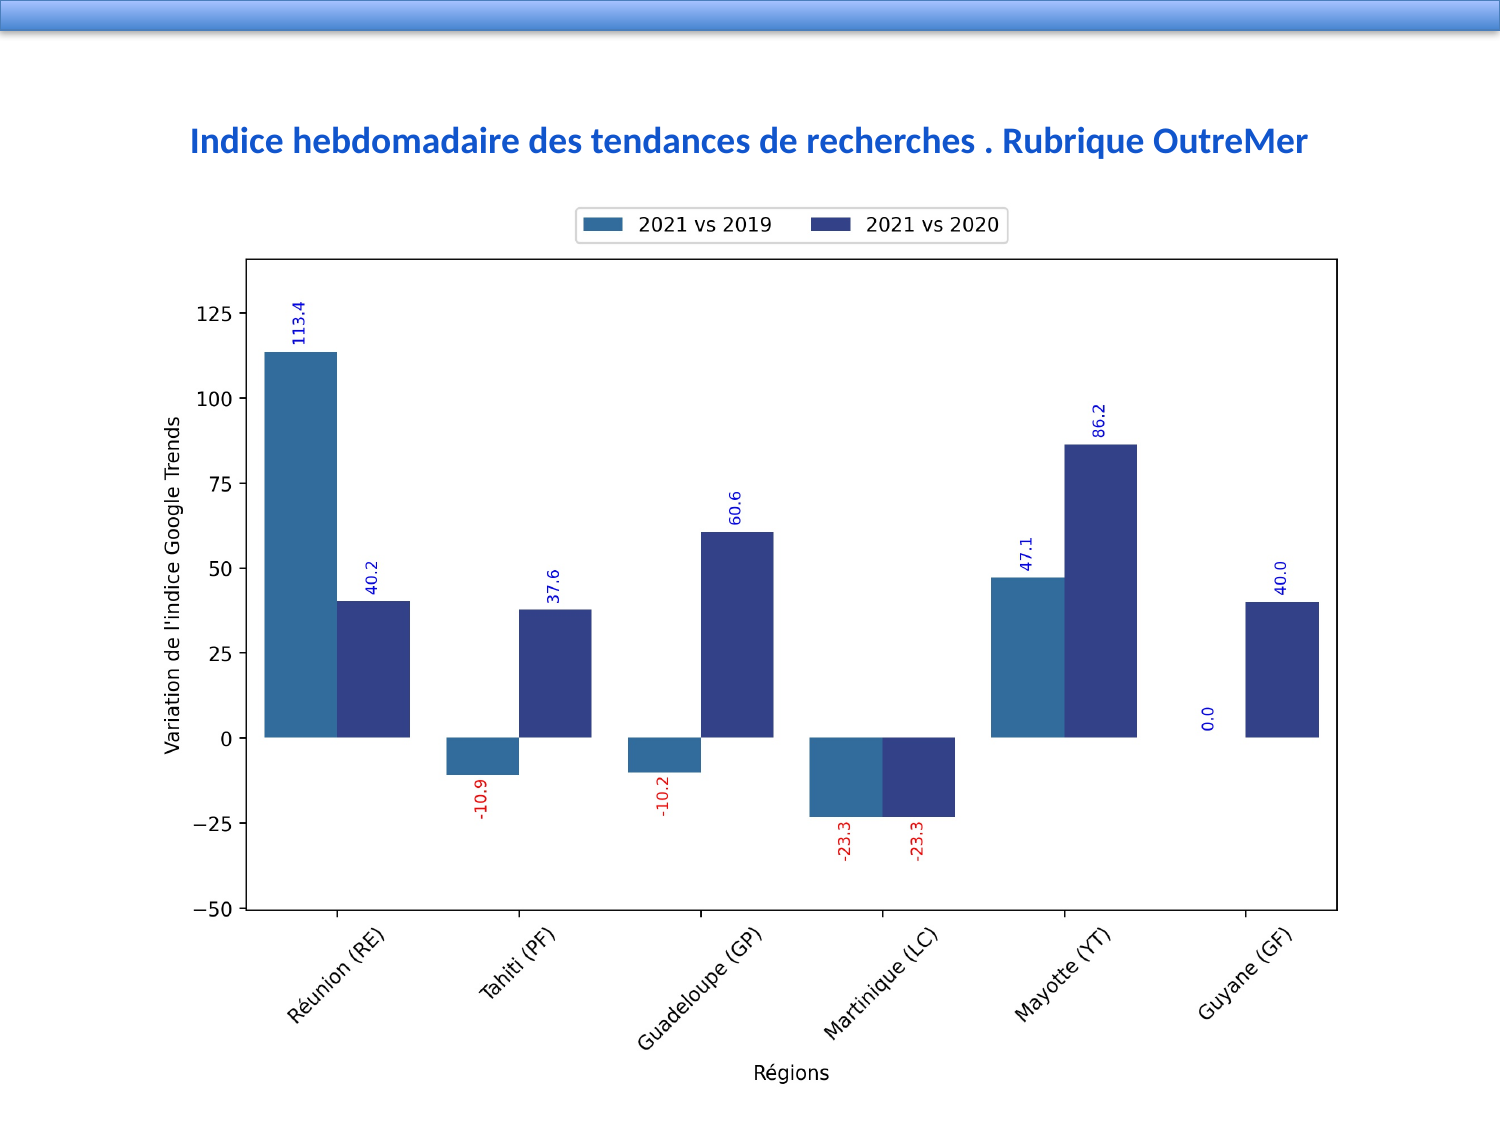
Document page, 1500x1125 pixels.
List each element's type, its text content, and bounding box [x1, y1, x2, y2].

picture [149, 194, 1351, 1097]
text_box [0, 0, 1500, 31]
title Indice hebdomadaire des tendances de recherches . Rubrique OutreMer [75, 45, 1425, 233]
